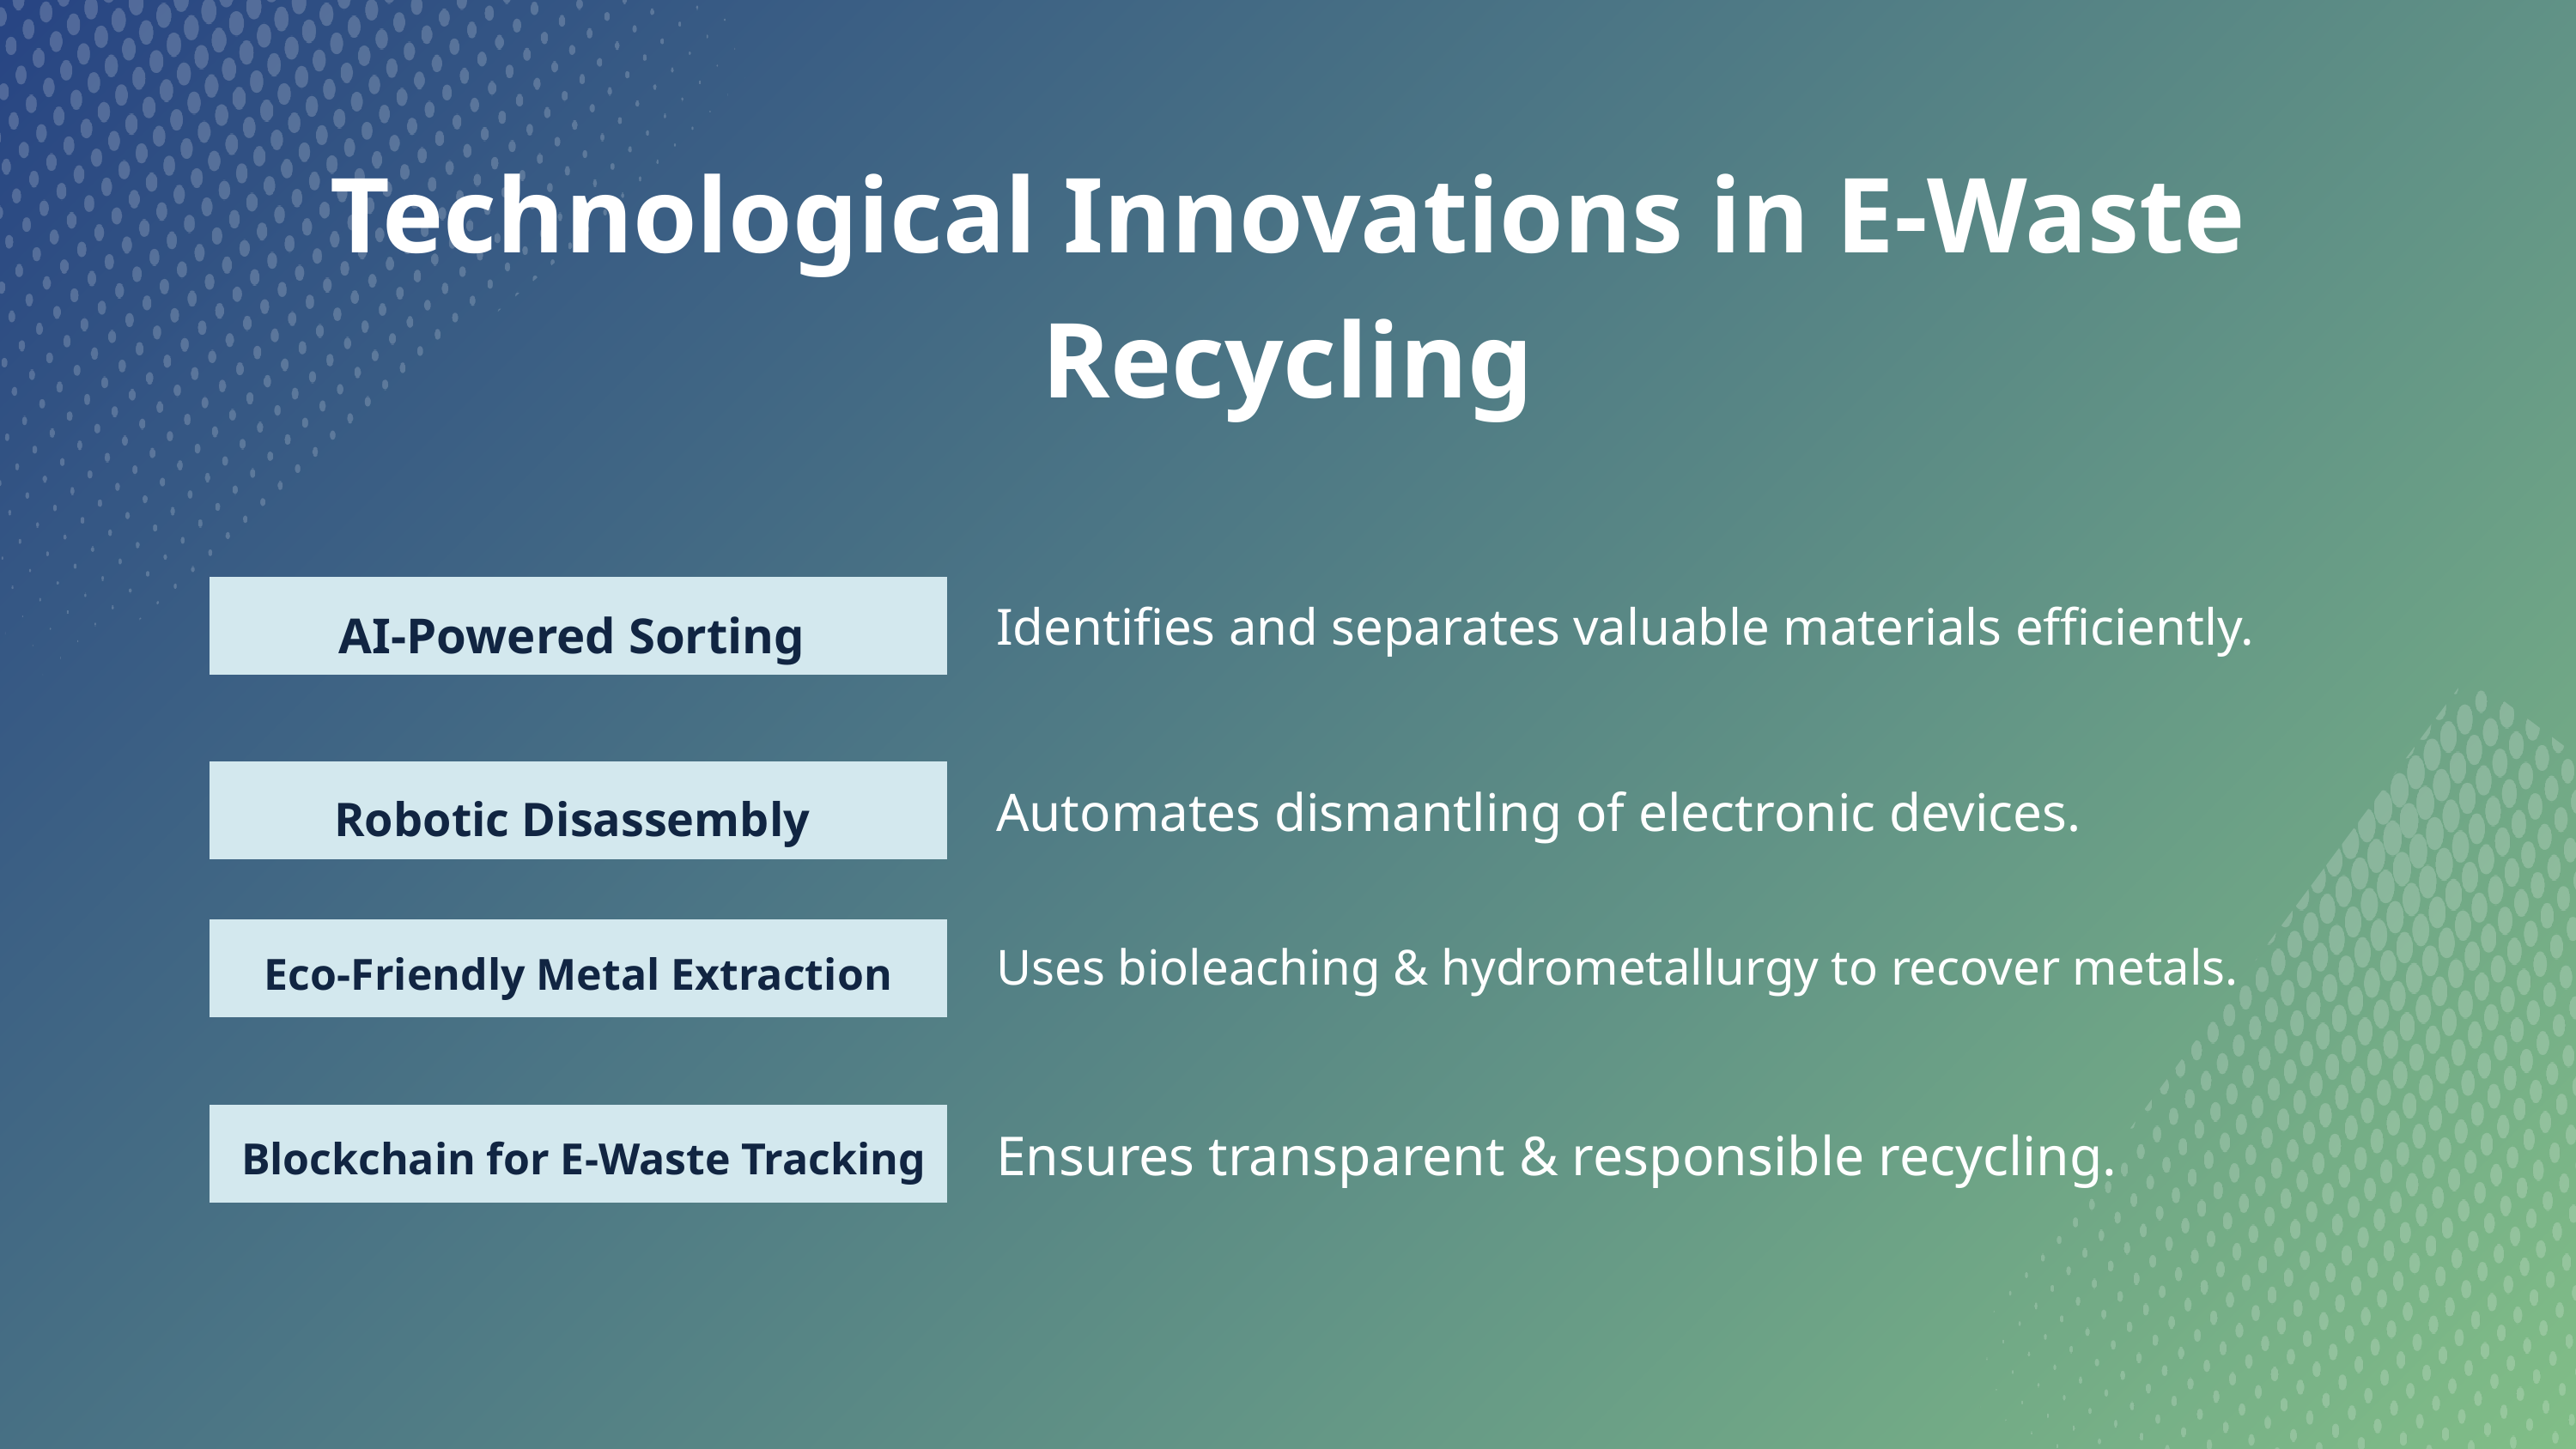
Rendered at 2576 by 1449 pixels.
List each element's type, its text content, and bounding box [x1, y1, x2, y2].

text_box Automates dismantling of electronic devices. [996, 755, 2401, 842]
text_box [0, 0, 780, 724]
text_box Ensures transparent & responsible recycling. [996, 1096, 2401, 1186]
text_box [209, 576, 948, 675]
text_box [1891, 674, 2576, 1449]
text_box Identifies and separates valuable materials efficiently. [996, 571, 2432, 655]
text_box Uses bioleaching & hydrometallurgy to recover metals. [996, 914, 2385, 995]
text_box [209, 1104, 948, 1203]
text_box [209, 761, 948, 860]
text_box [209, 919, 948, 1018]
text_box Technological Innovations in E-Waste Recycling [251, 128, 2325, 419]
